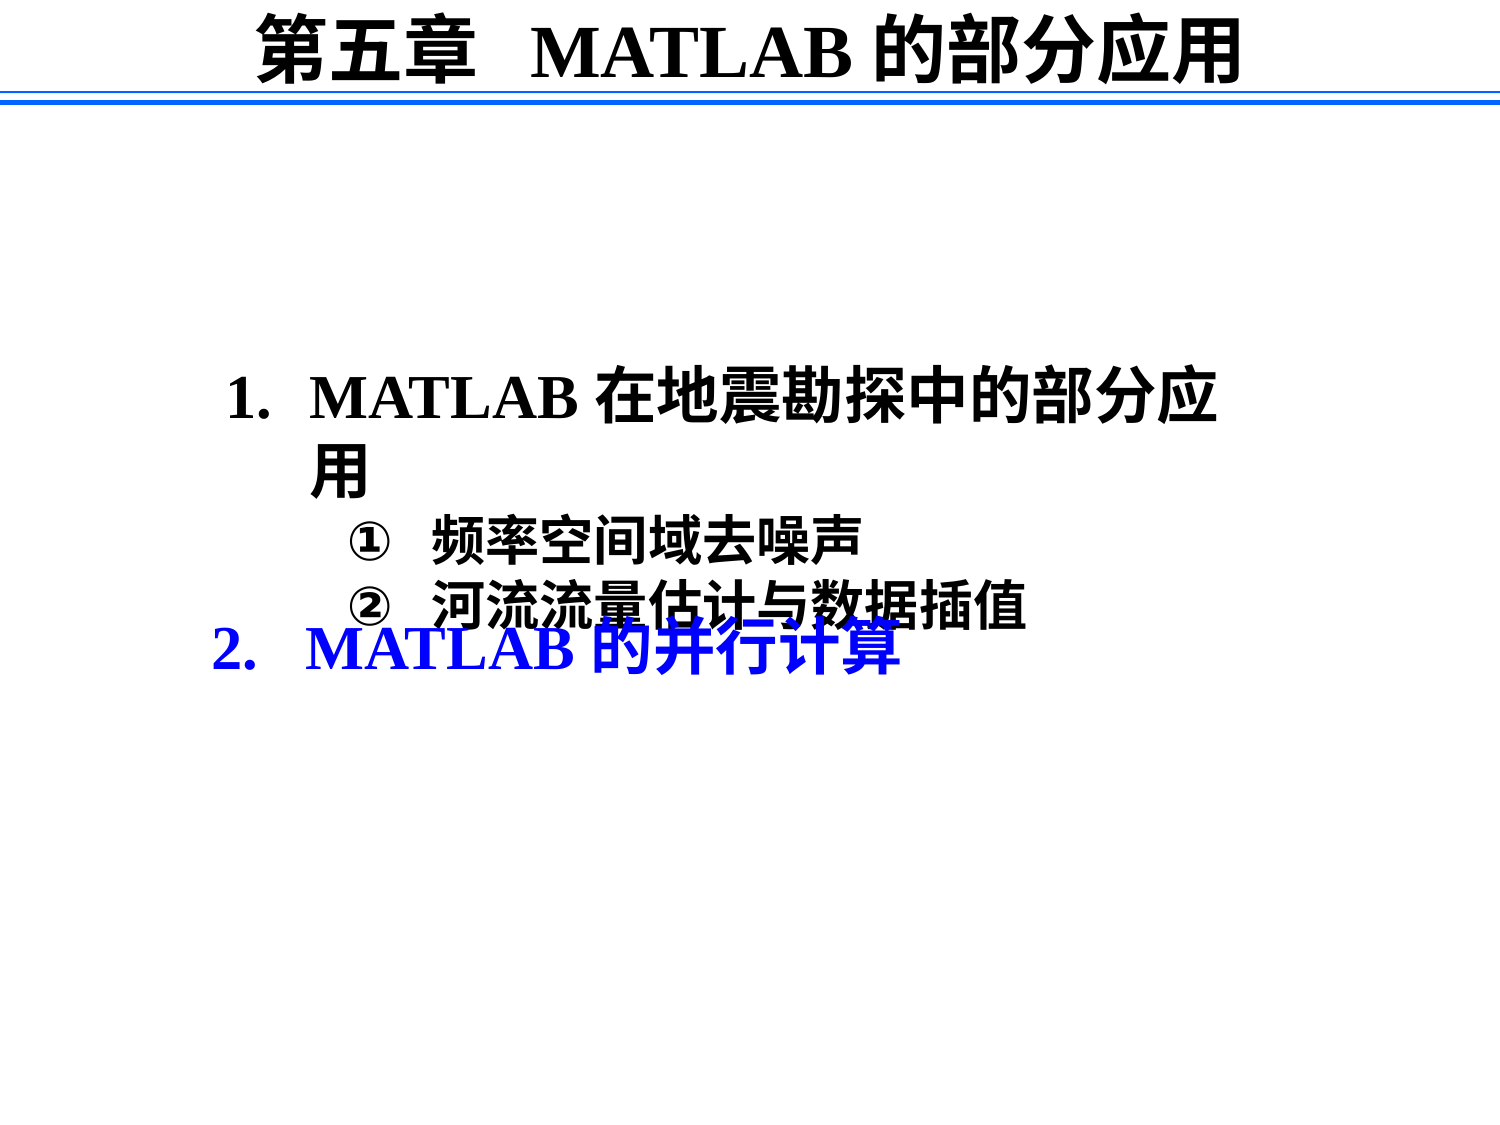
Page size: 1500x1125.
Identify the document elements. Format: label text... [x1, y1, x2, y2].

text_box 第五章 MATLAB的部分应用 [0, 2, 1500, 91]
text_box 2. MATLAB的并行计算 [196, 600, 918, 690]
text_box MATLAB在地震勘探中的部分应用 频率空间域去噪声 河流流量估计与数据插值 [224, 356, 1275, 637]
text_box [0, 91, 1500, 103]
